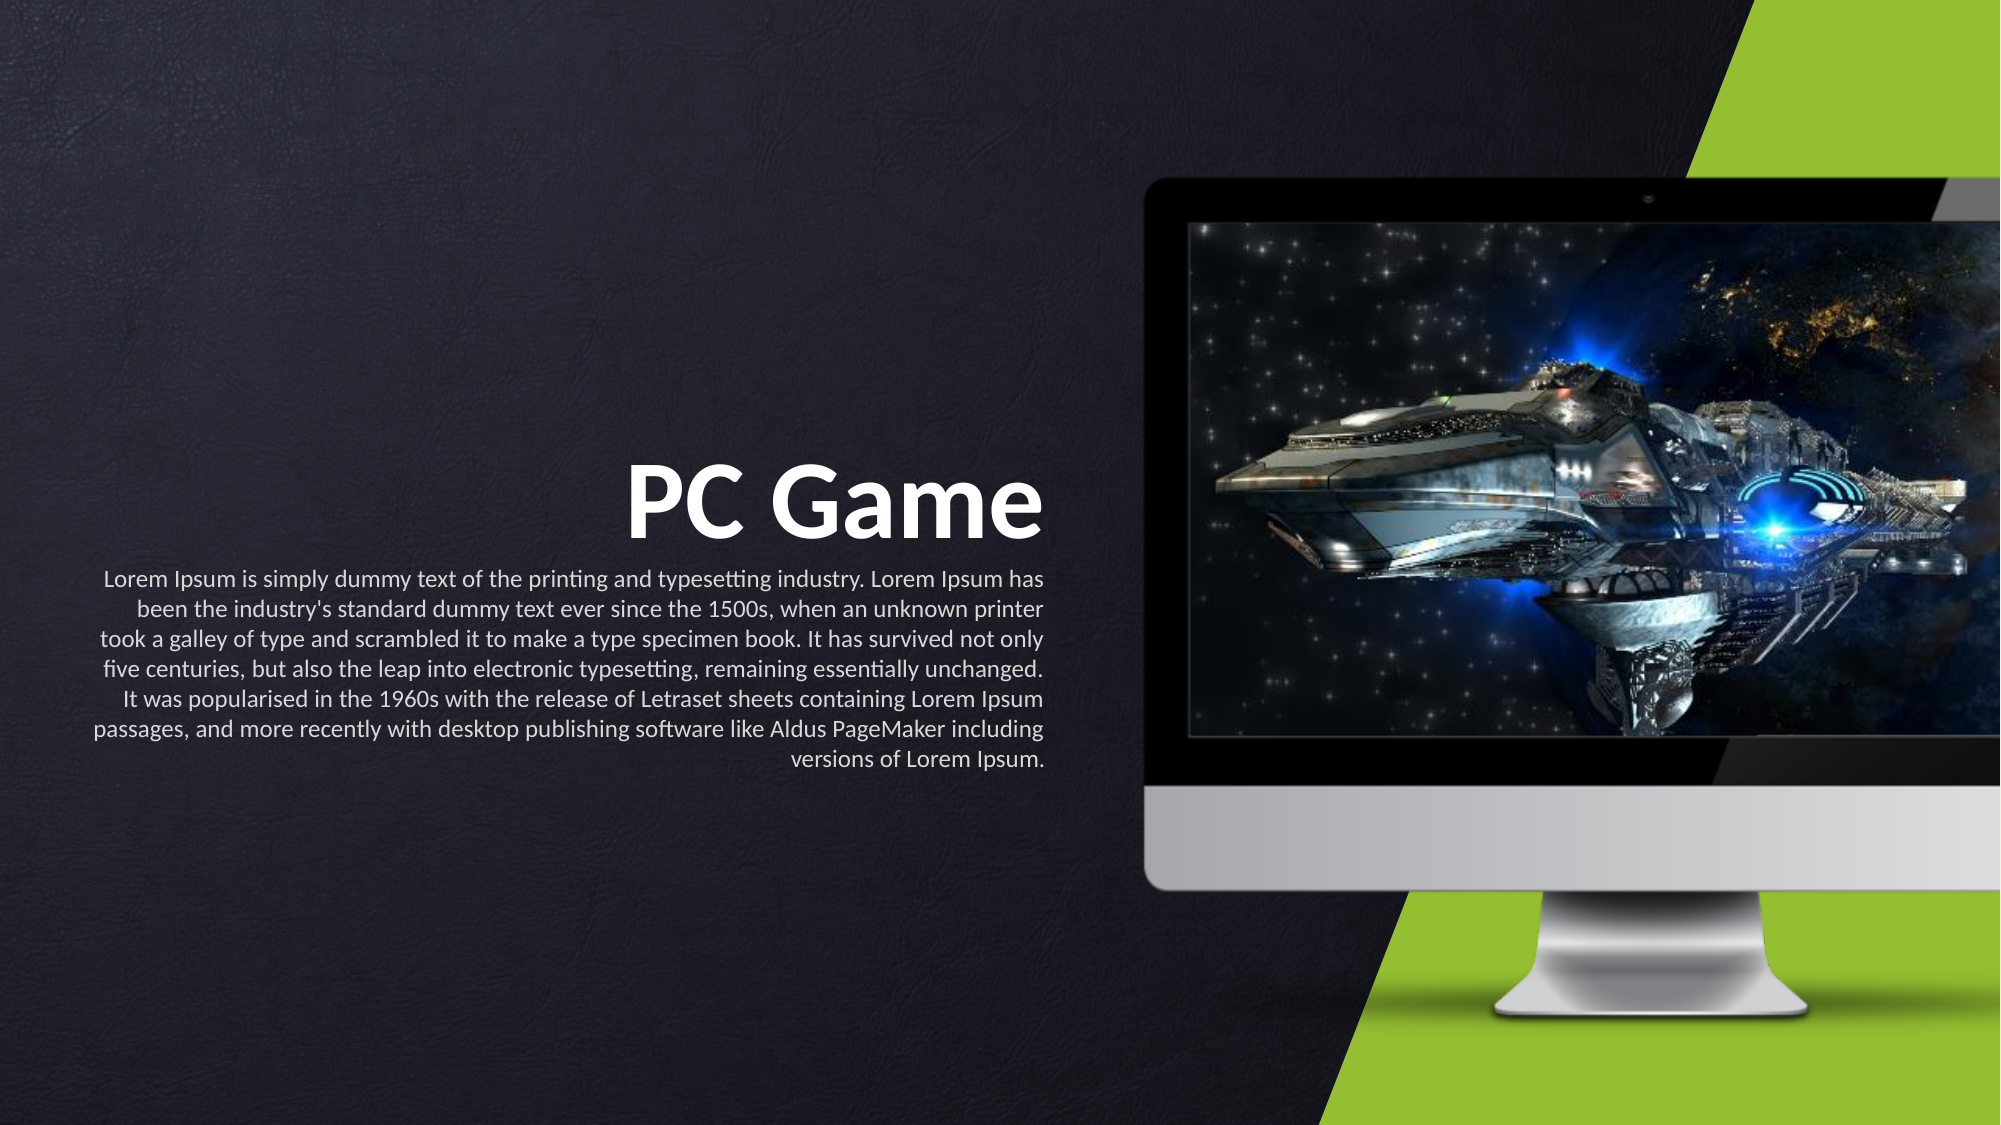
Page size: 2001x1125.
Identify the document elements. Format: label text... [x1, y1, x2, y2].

text_box PC Game [89, 426, 1046, 562]
text_box Lorem Ipsum is simply dummy text of the printing and typesetting industry. Lorem Ipsum has been the industry's standard dummy text ever since the 1500s, when an unknown printer took a galley of type and scrambled it to make a type specimen book. It has survived not only five centuries, but also the leap into electronic typesetting, remaining essentially unchanged. It was popularised in the 1960s with the release of Letraset sheets containing Lorem Ipsum passages, and more recently with desktop publishing software like Aldus PageMaker including versions of Lorem Ipsum. [89, 562, 1046, 773]
picture [0, 0, 2000, 1125]
